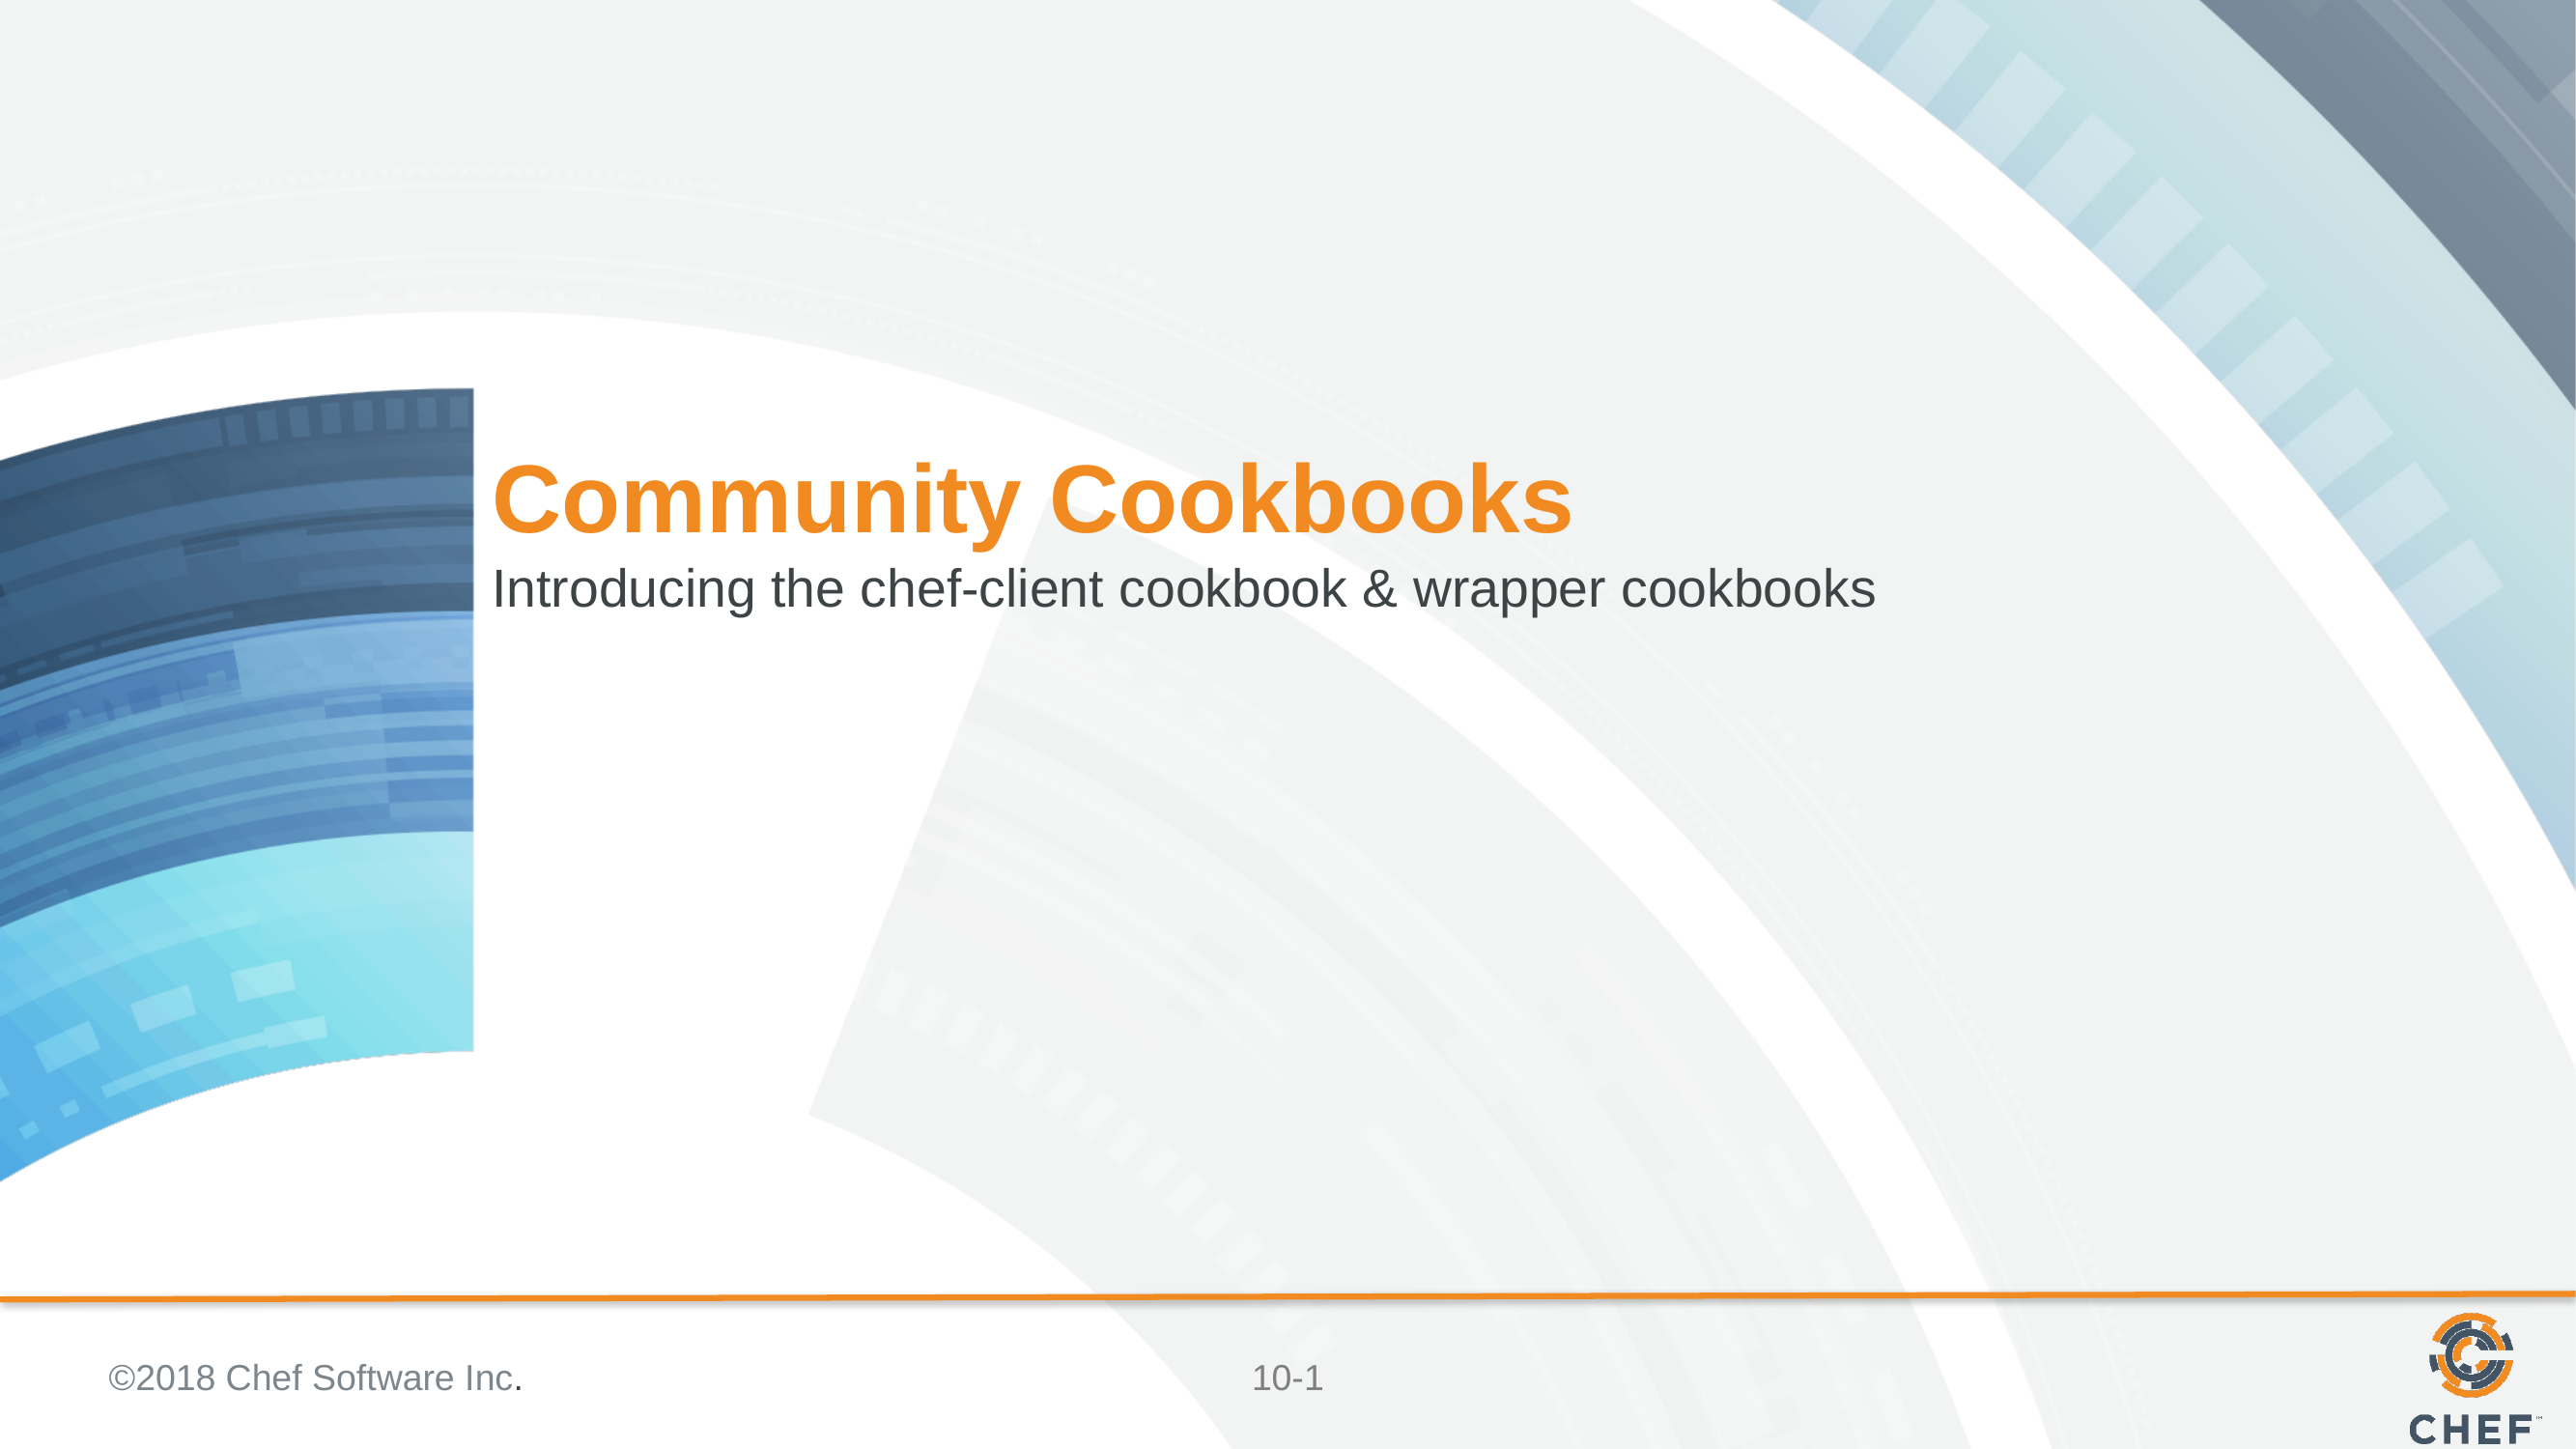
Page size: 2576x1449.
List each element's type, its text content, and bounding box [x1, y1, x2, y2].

picture [0, 1297, 2576, 1449]
title Community Cookbooks [477, 395, 2217, 547]
subtitle Introducing the chef-client cookbook & wrapper cookbooks [477, 547, 2217, 637]
picture [0, 0, 2576, 1296]
